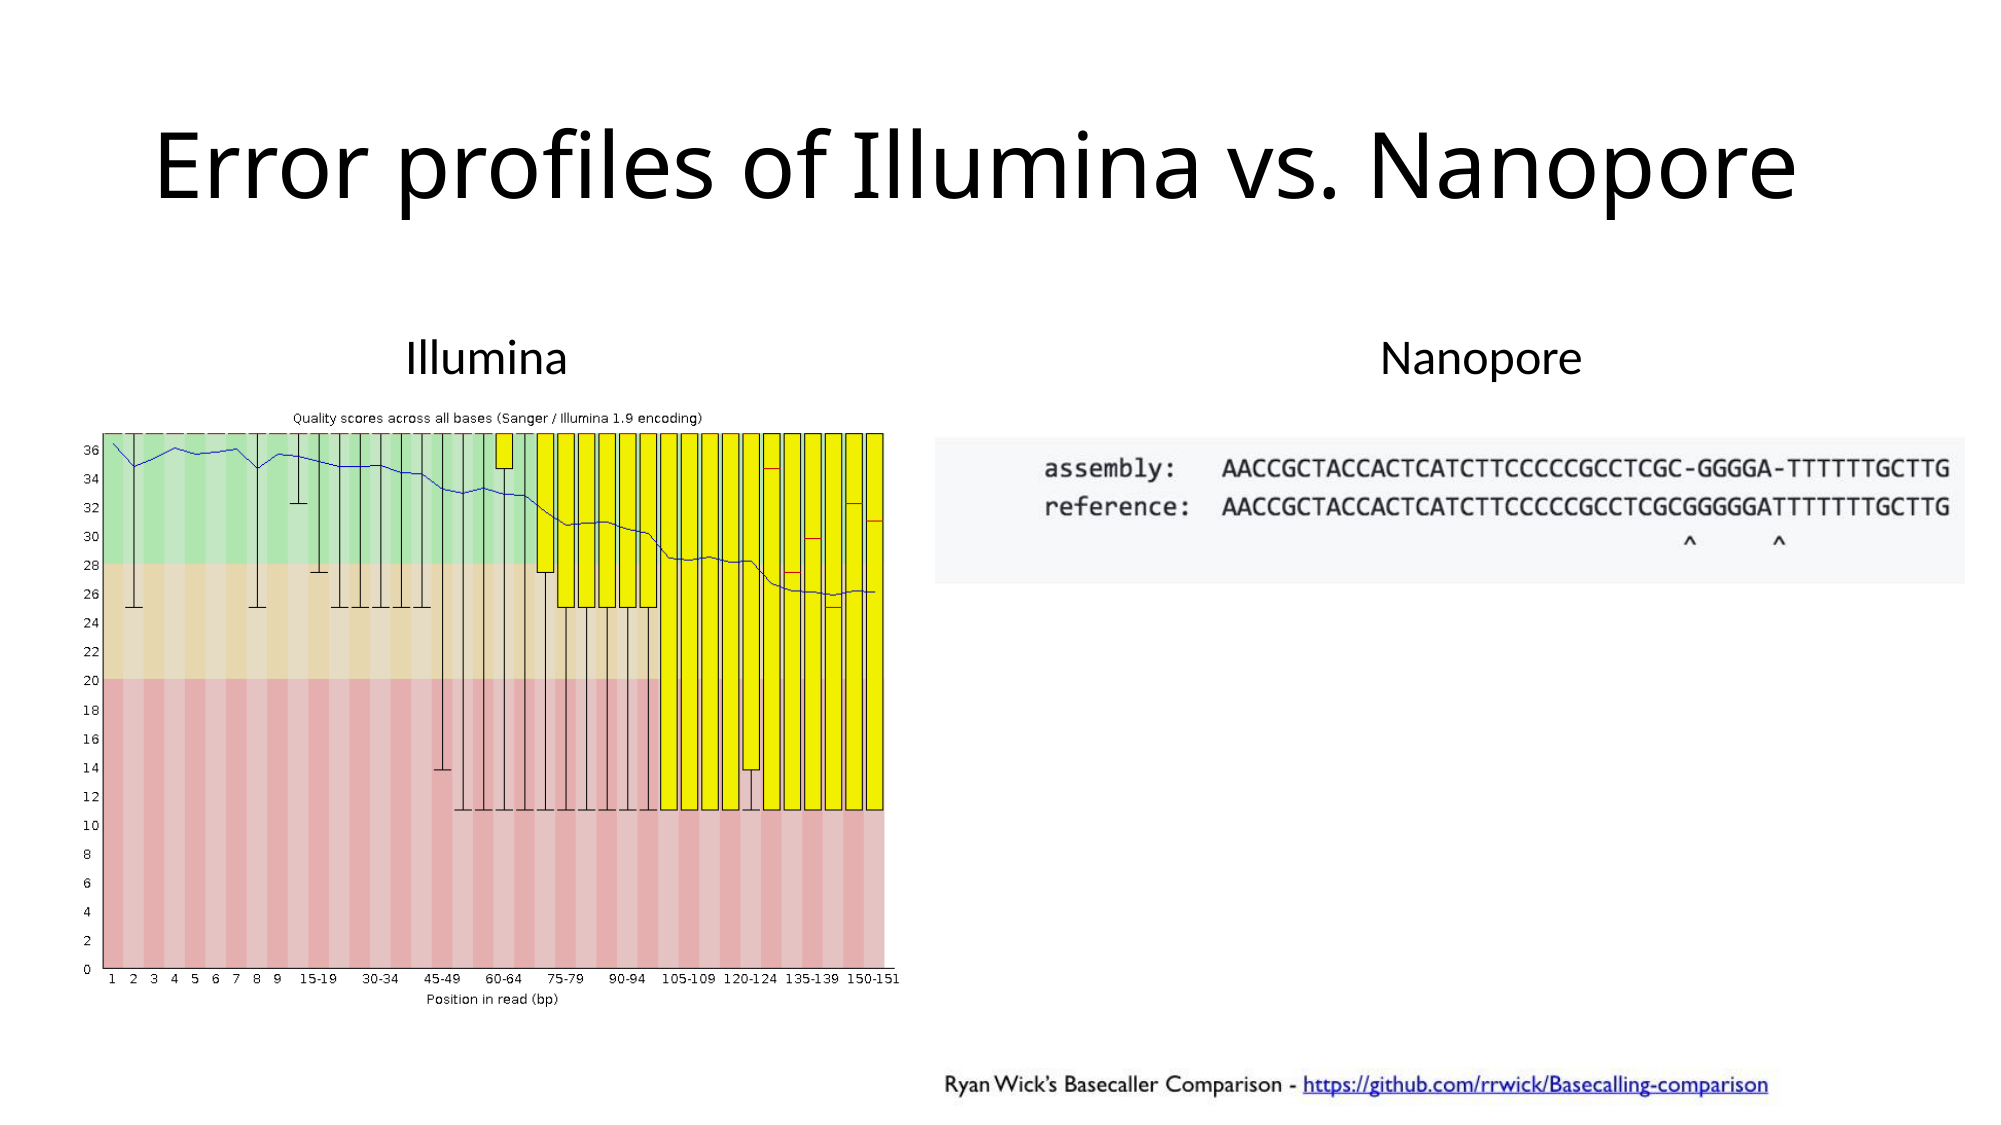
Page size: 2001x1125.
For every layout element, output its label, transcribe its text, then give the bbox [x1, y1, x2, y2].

picture [81, 392, 904, 1009]
title Error profiles of Illumina vs. Nanopore [137, 59, 1863, 278]
text_box Illumina [390, 316, 595, 392]
text_box Nanopore [1365, 316, 1610, 392]
picture [934, 428, 1965, 1107]
